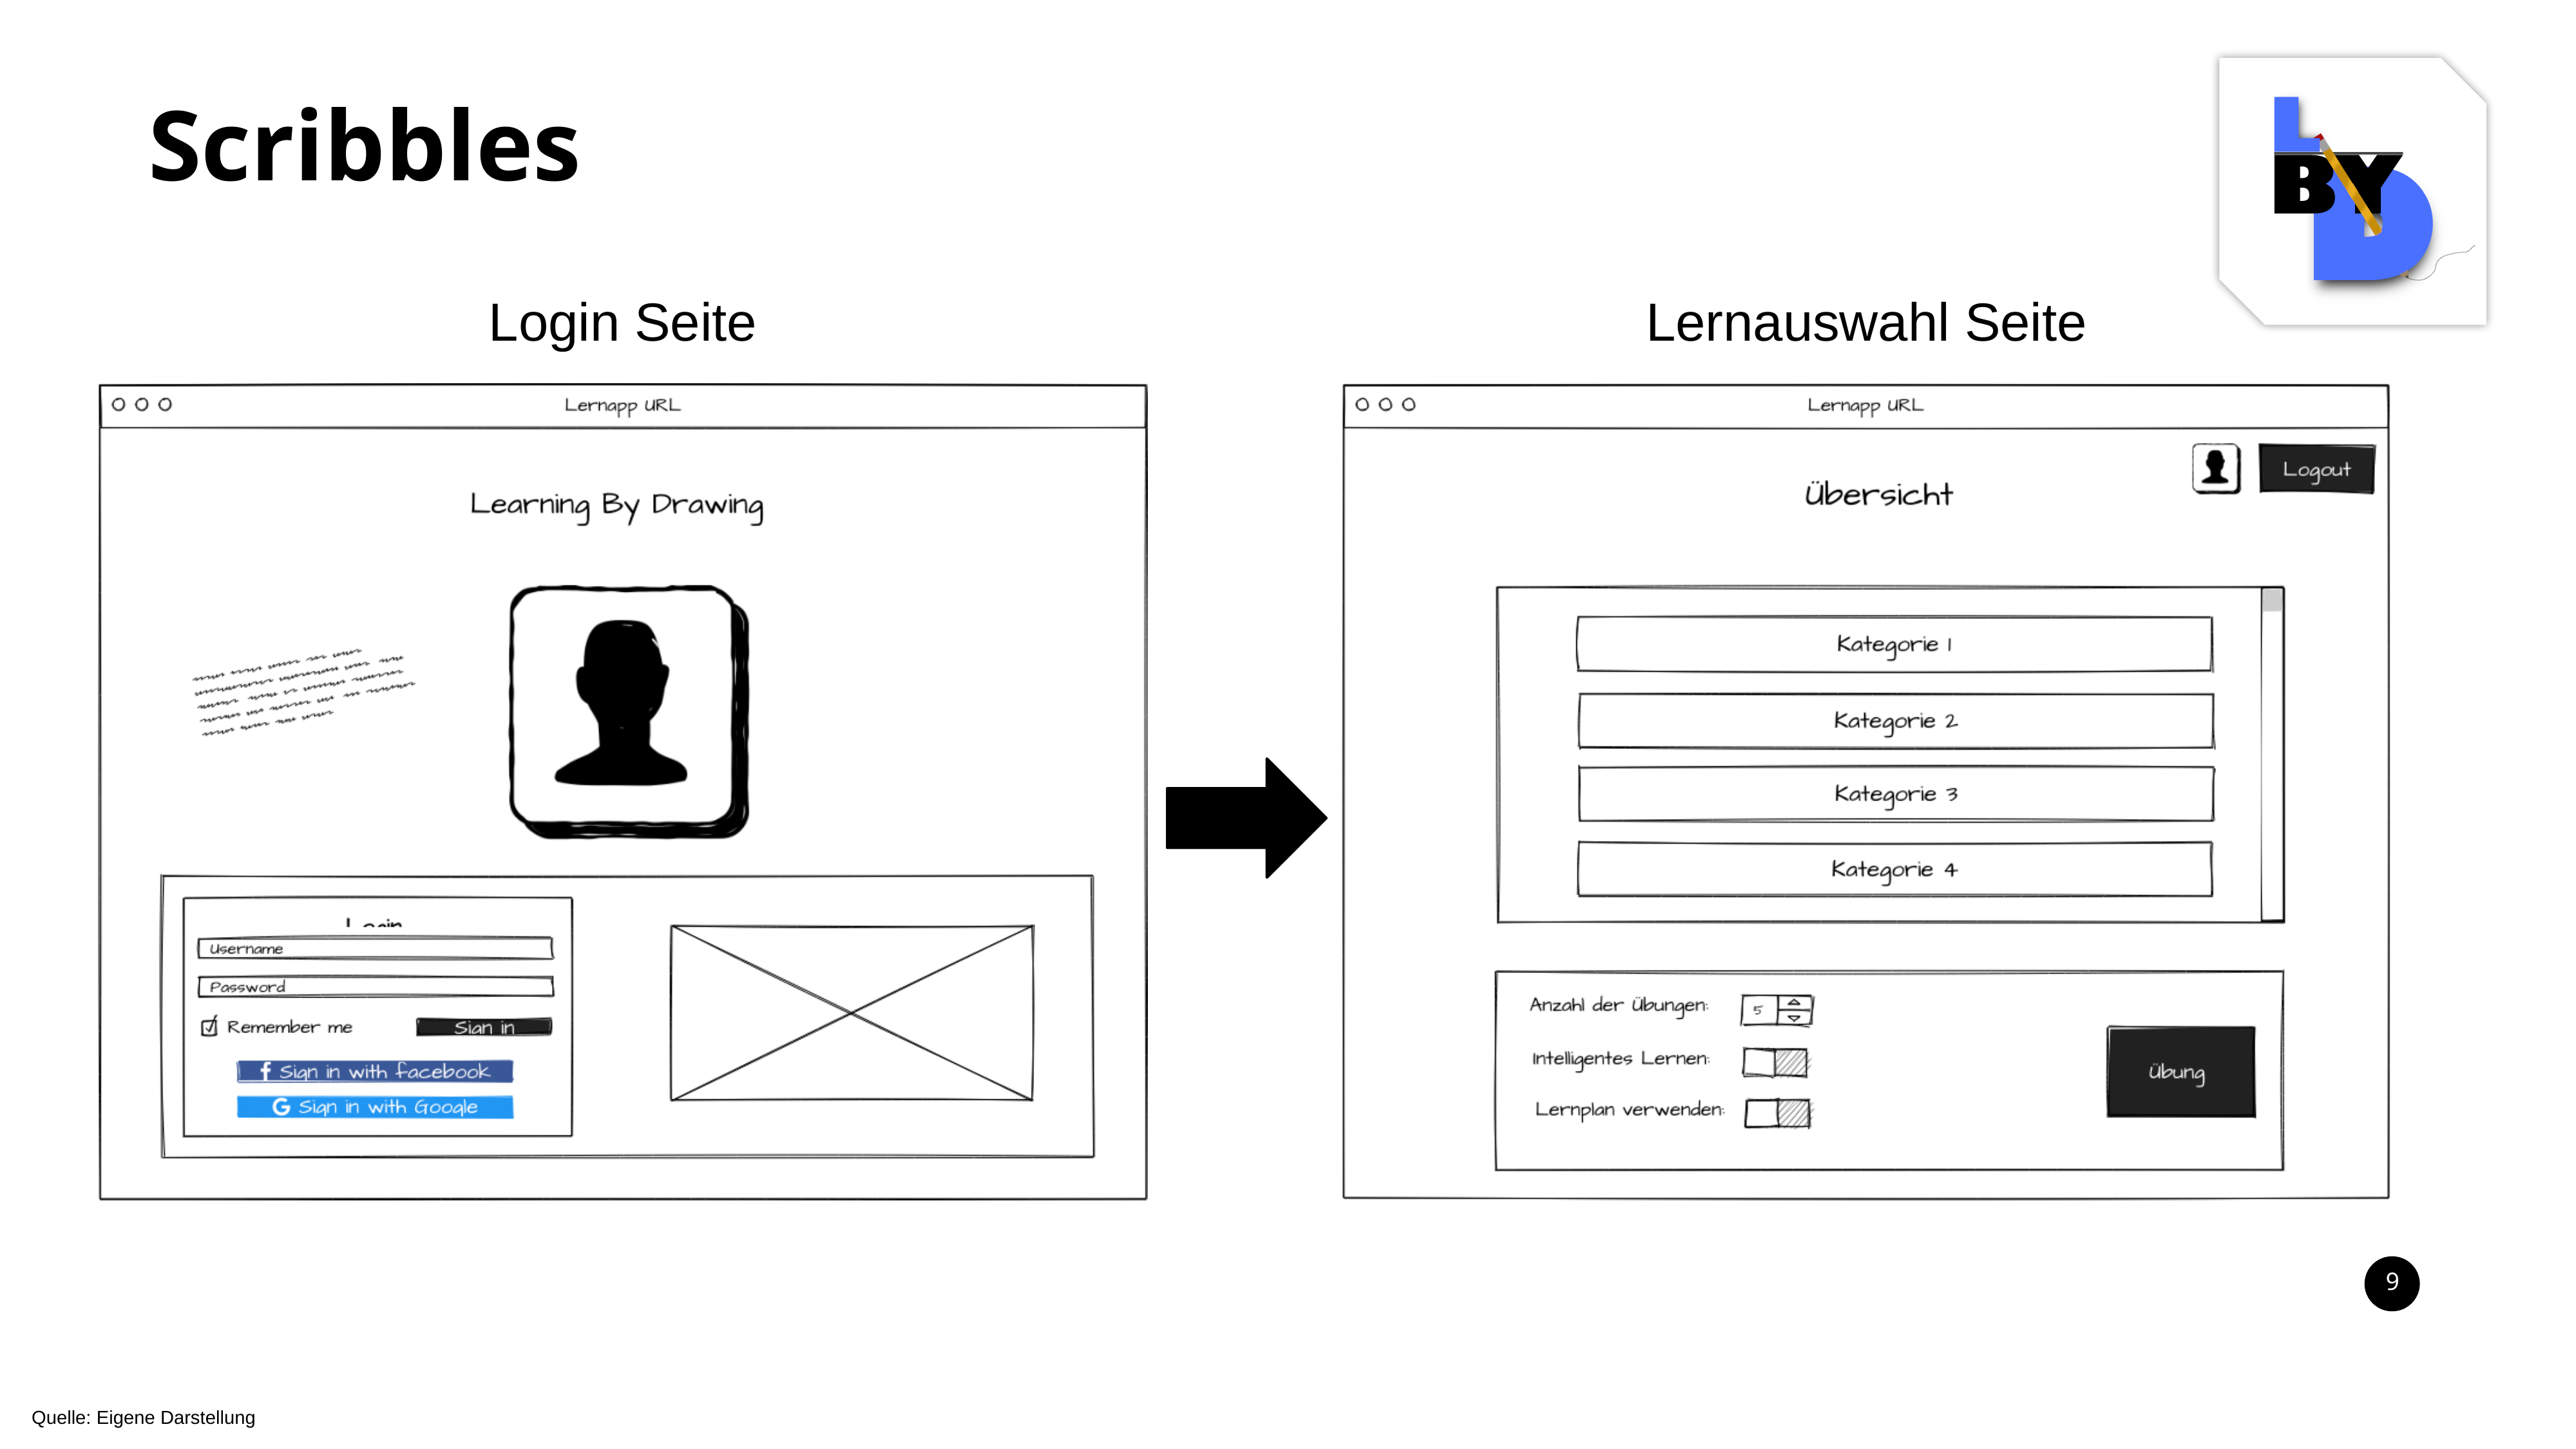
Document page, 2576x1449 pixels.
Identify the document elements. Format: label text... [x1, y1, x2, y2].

picture [2224, 62, 2482, 321]
text_box Lernauswahl Seite [1576, 283, 2157, 357]
text_box Quelle: Eigene Darstellung [22, 1400, 334, 1433]
picture [98, 383, 1148, 1201]
text_box Scribbles [138, 79, 685, 205]
text_box [1166, 757, 1328, 879]
text_box Login Seite [333, 283, 913, 357]
picture [1342, 383, 2392, 1201]
